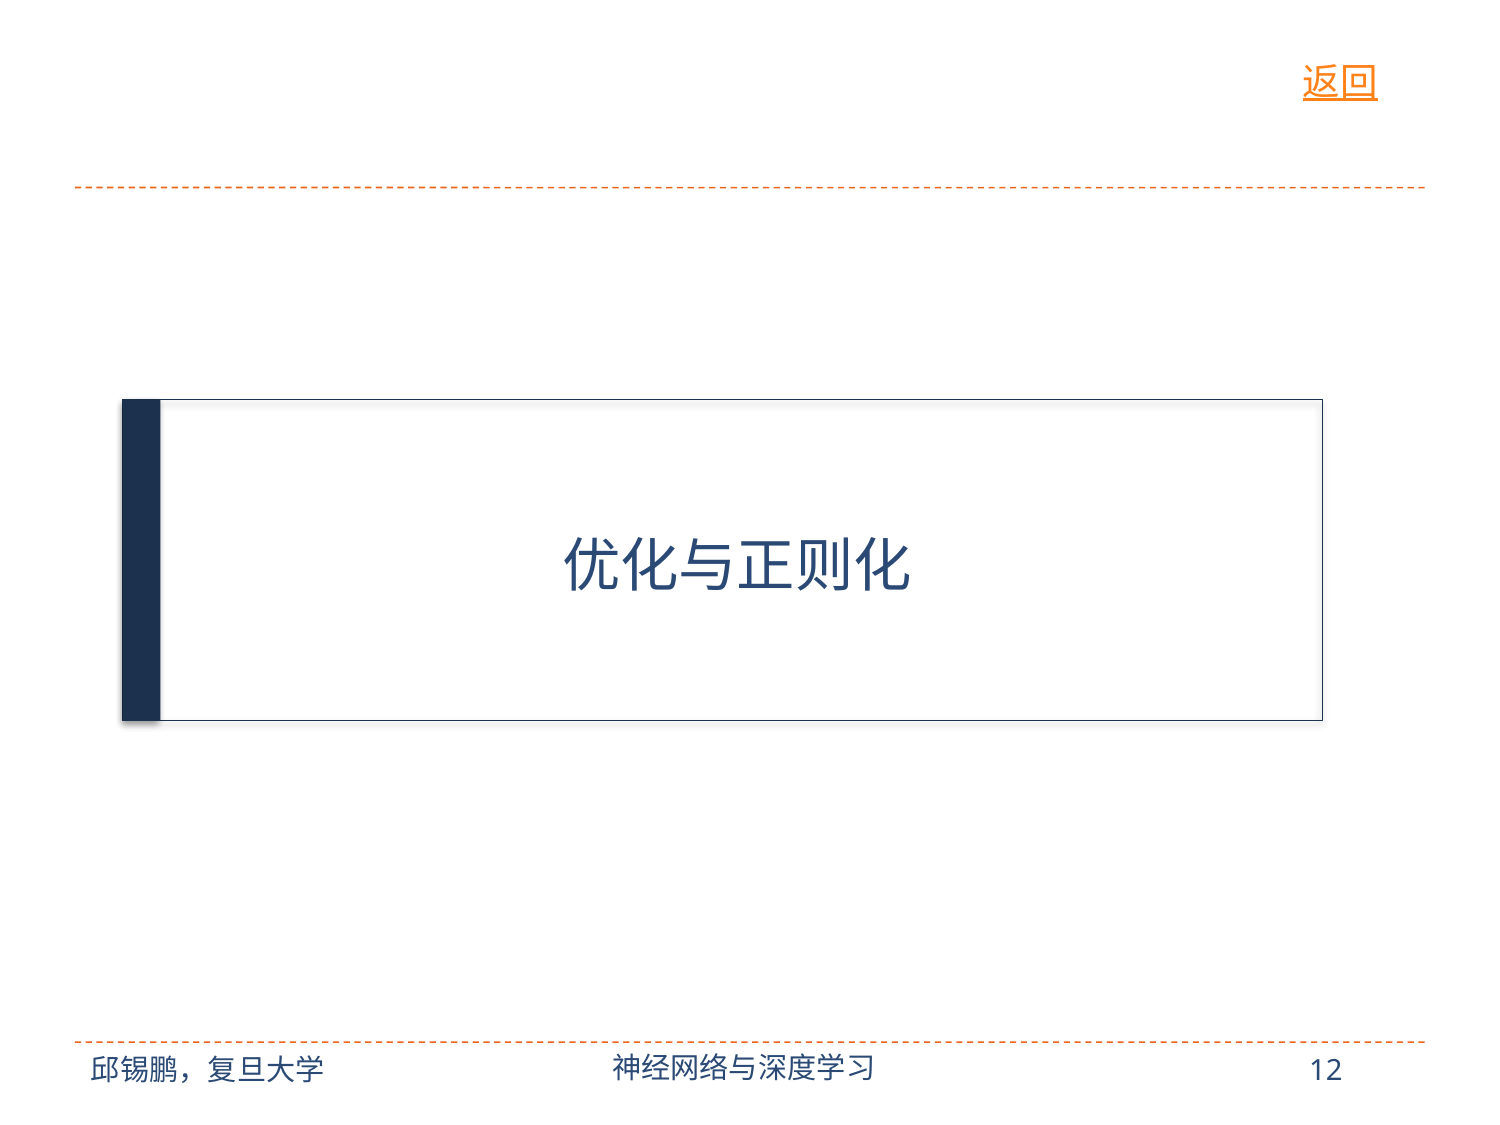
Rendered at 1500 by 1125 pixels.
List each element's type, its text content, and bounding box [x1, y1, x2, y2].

text_box 返回 [1288, 50, 1393, 119]
title 优化与正则化 [174, 439, 1300, 688]
